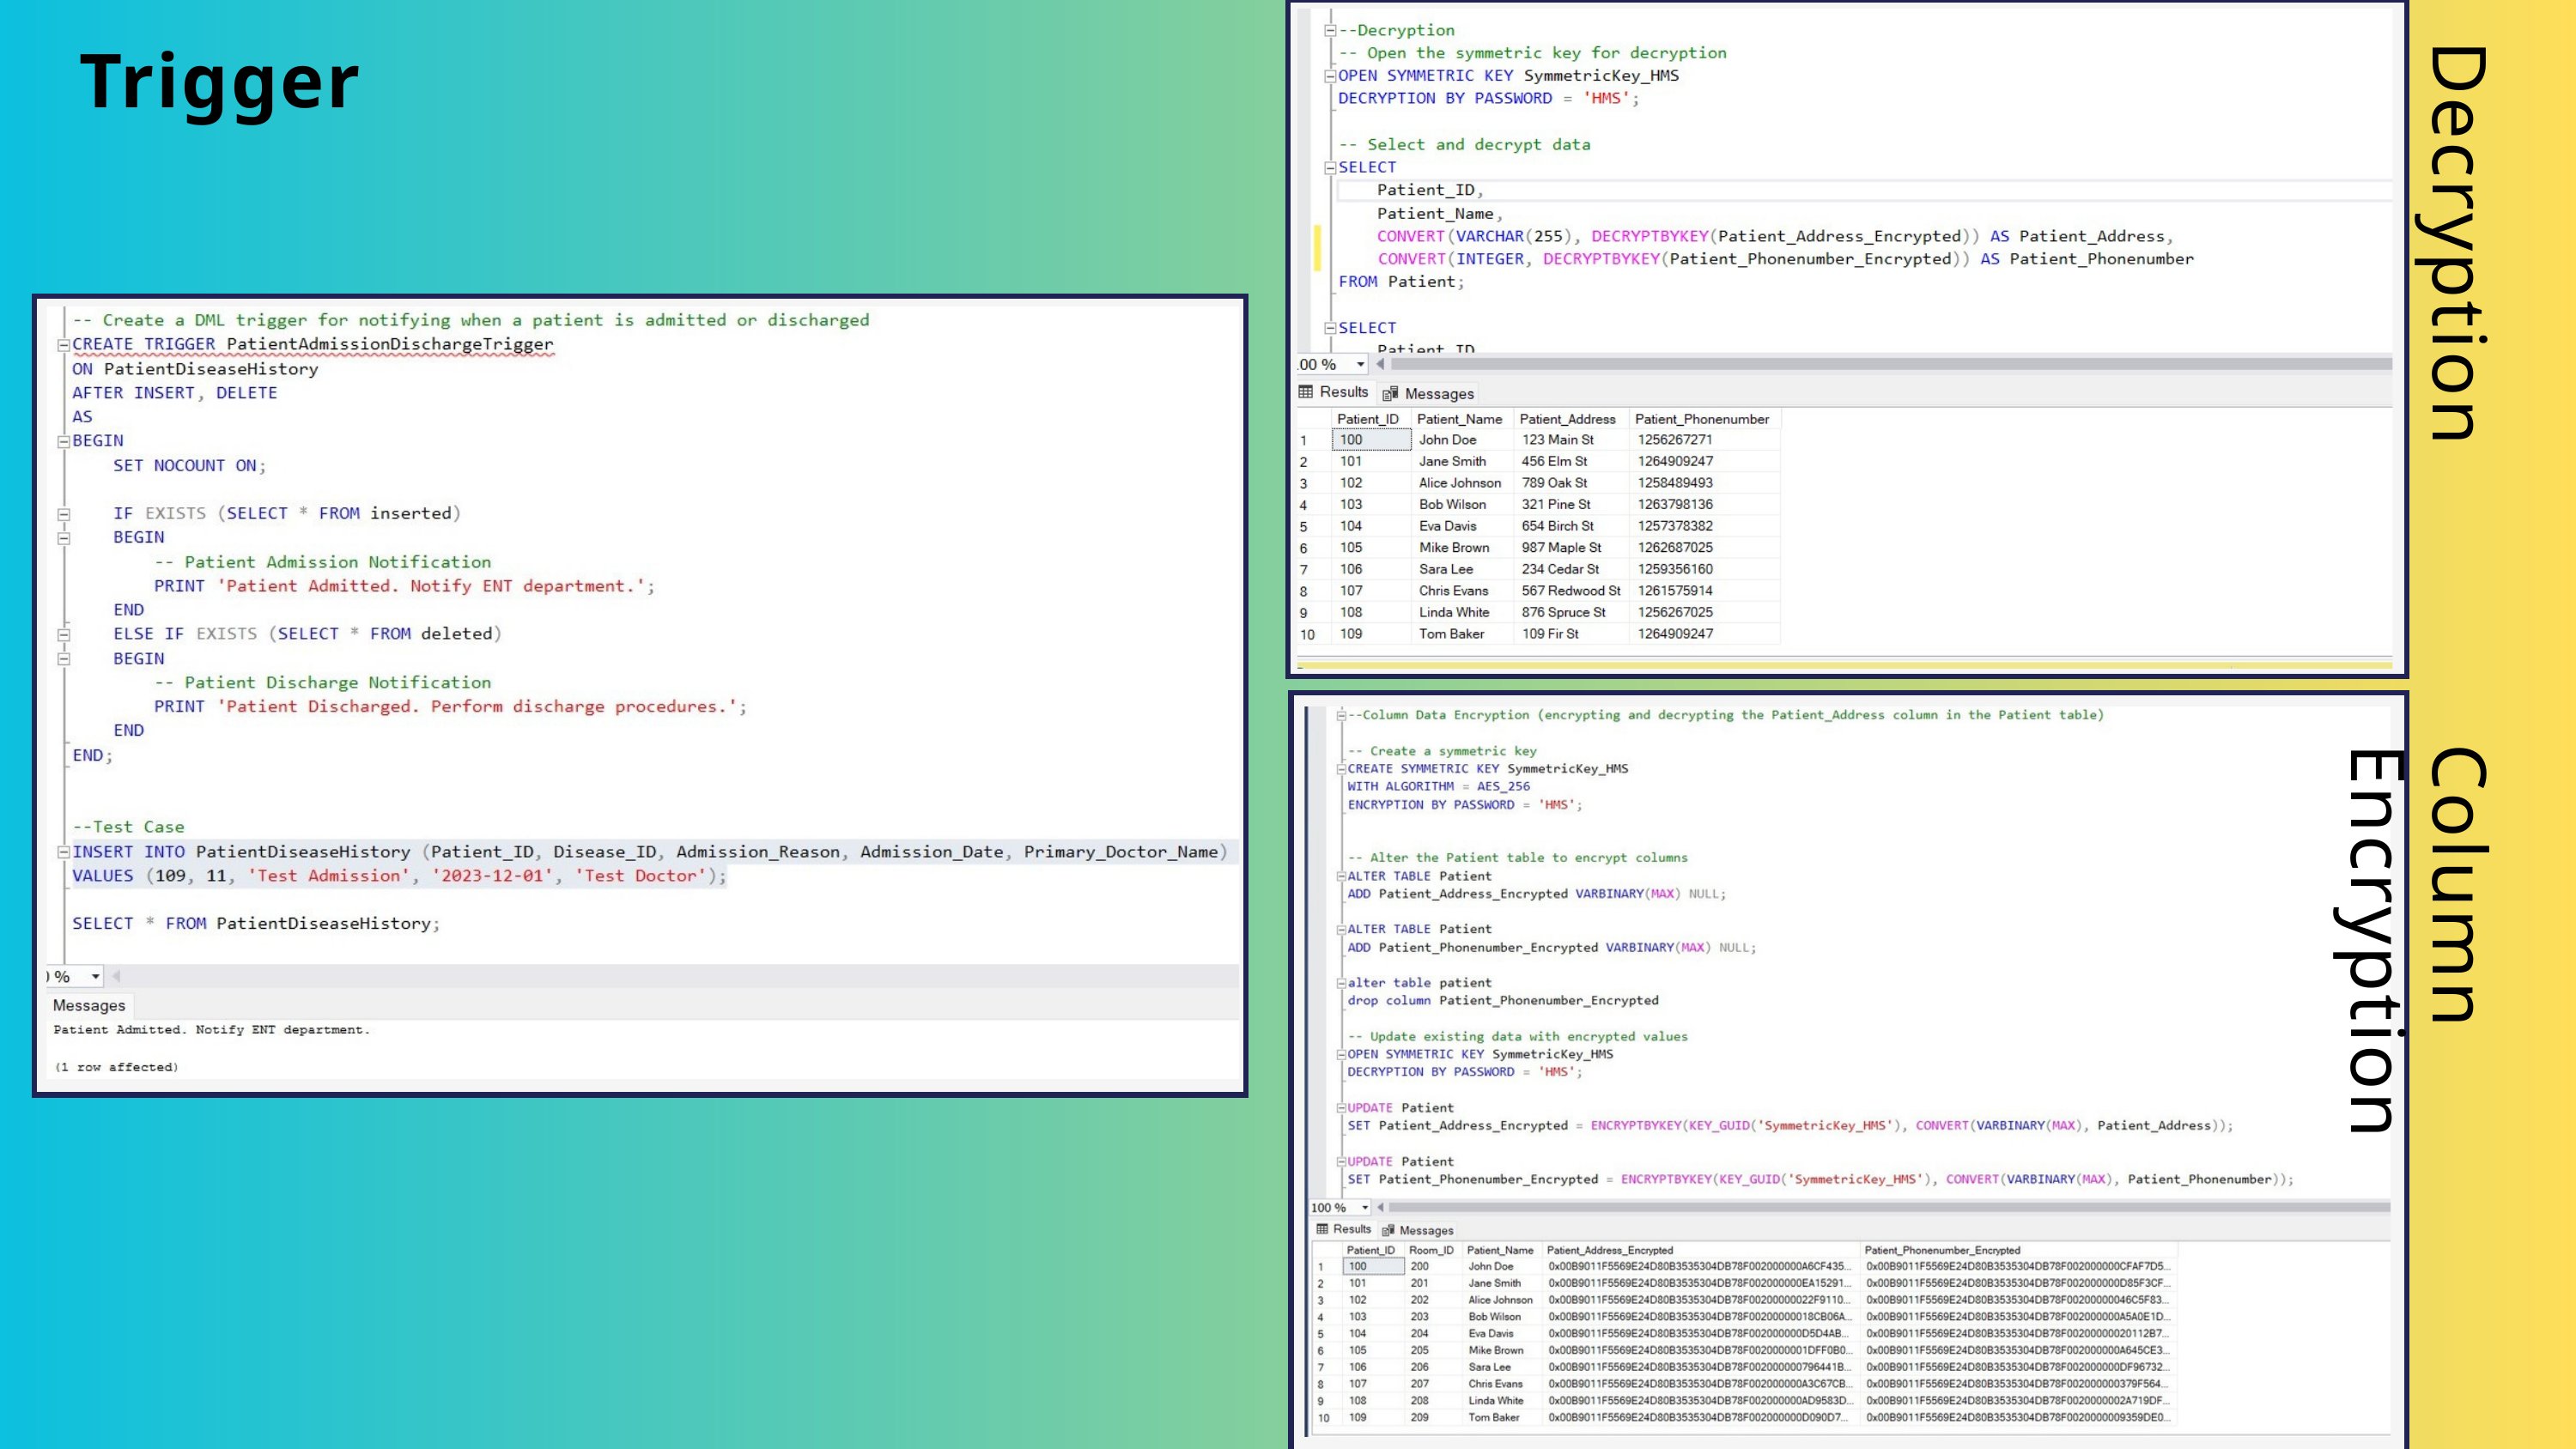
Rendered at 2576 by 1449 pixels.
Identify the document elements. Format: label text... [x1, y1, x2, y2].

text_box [1291, 692, 2408, 1449]
text_box Decryption [2418, 40, 2500, 744]
text_box Column Encryption [2411, 743, 2500, 1446]
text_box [33, 295, 1247, 1095]
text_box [1287, 0, 2408, 677]
text_box Trigger [79, 40, 782, 123]
